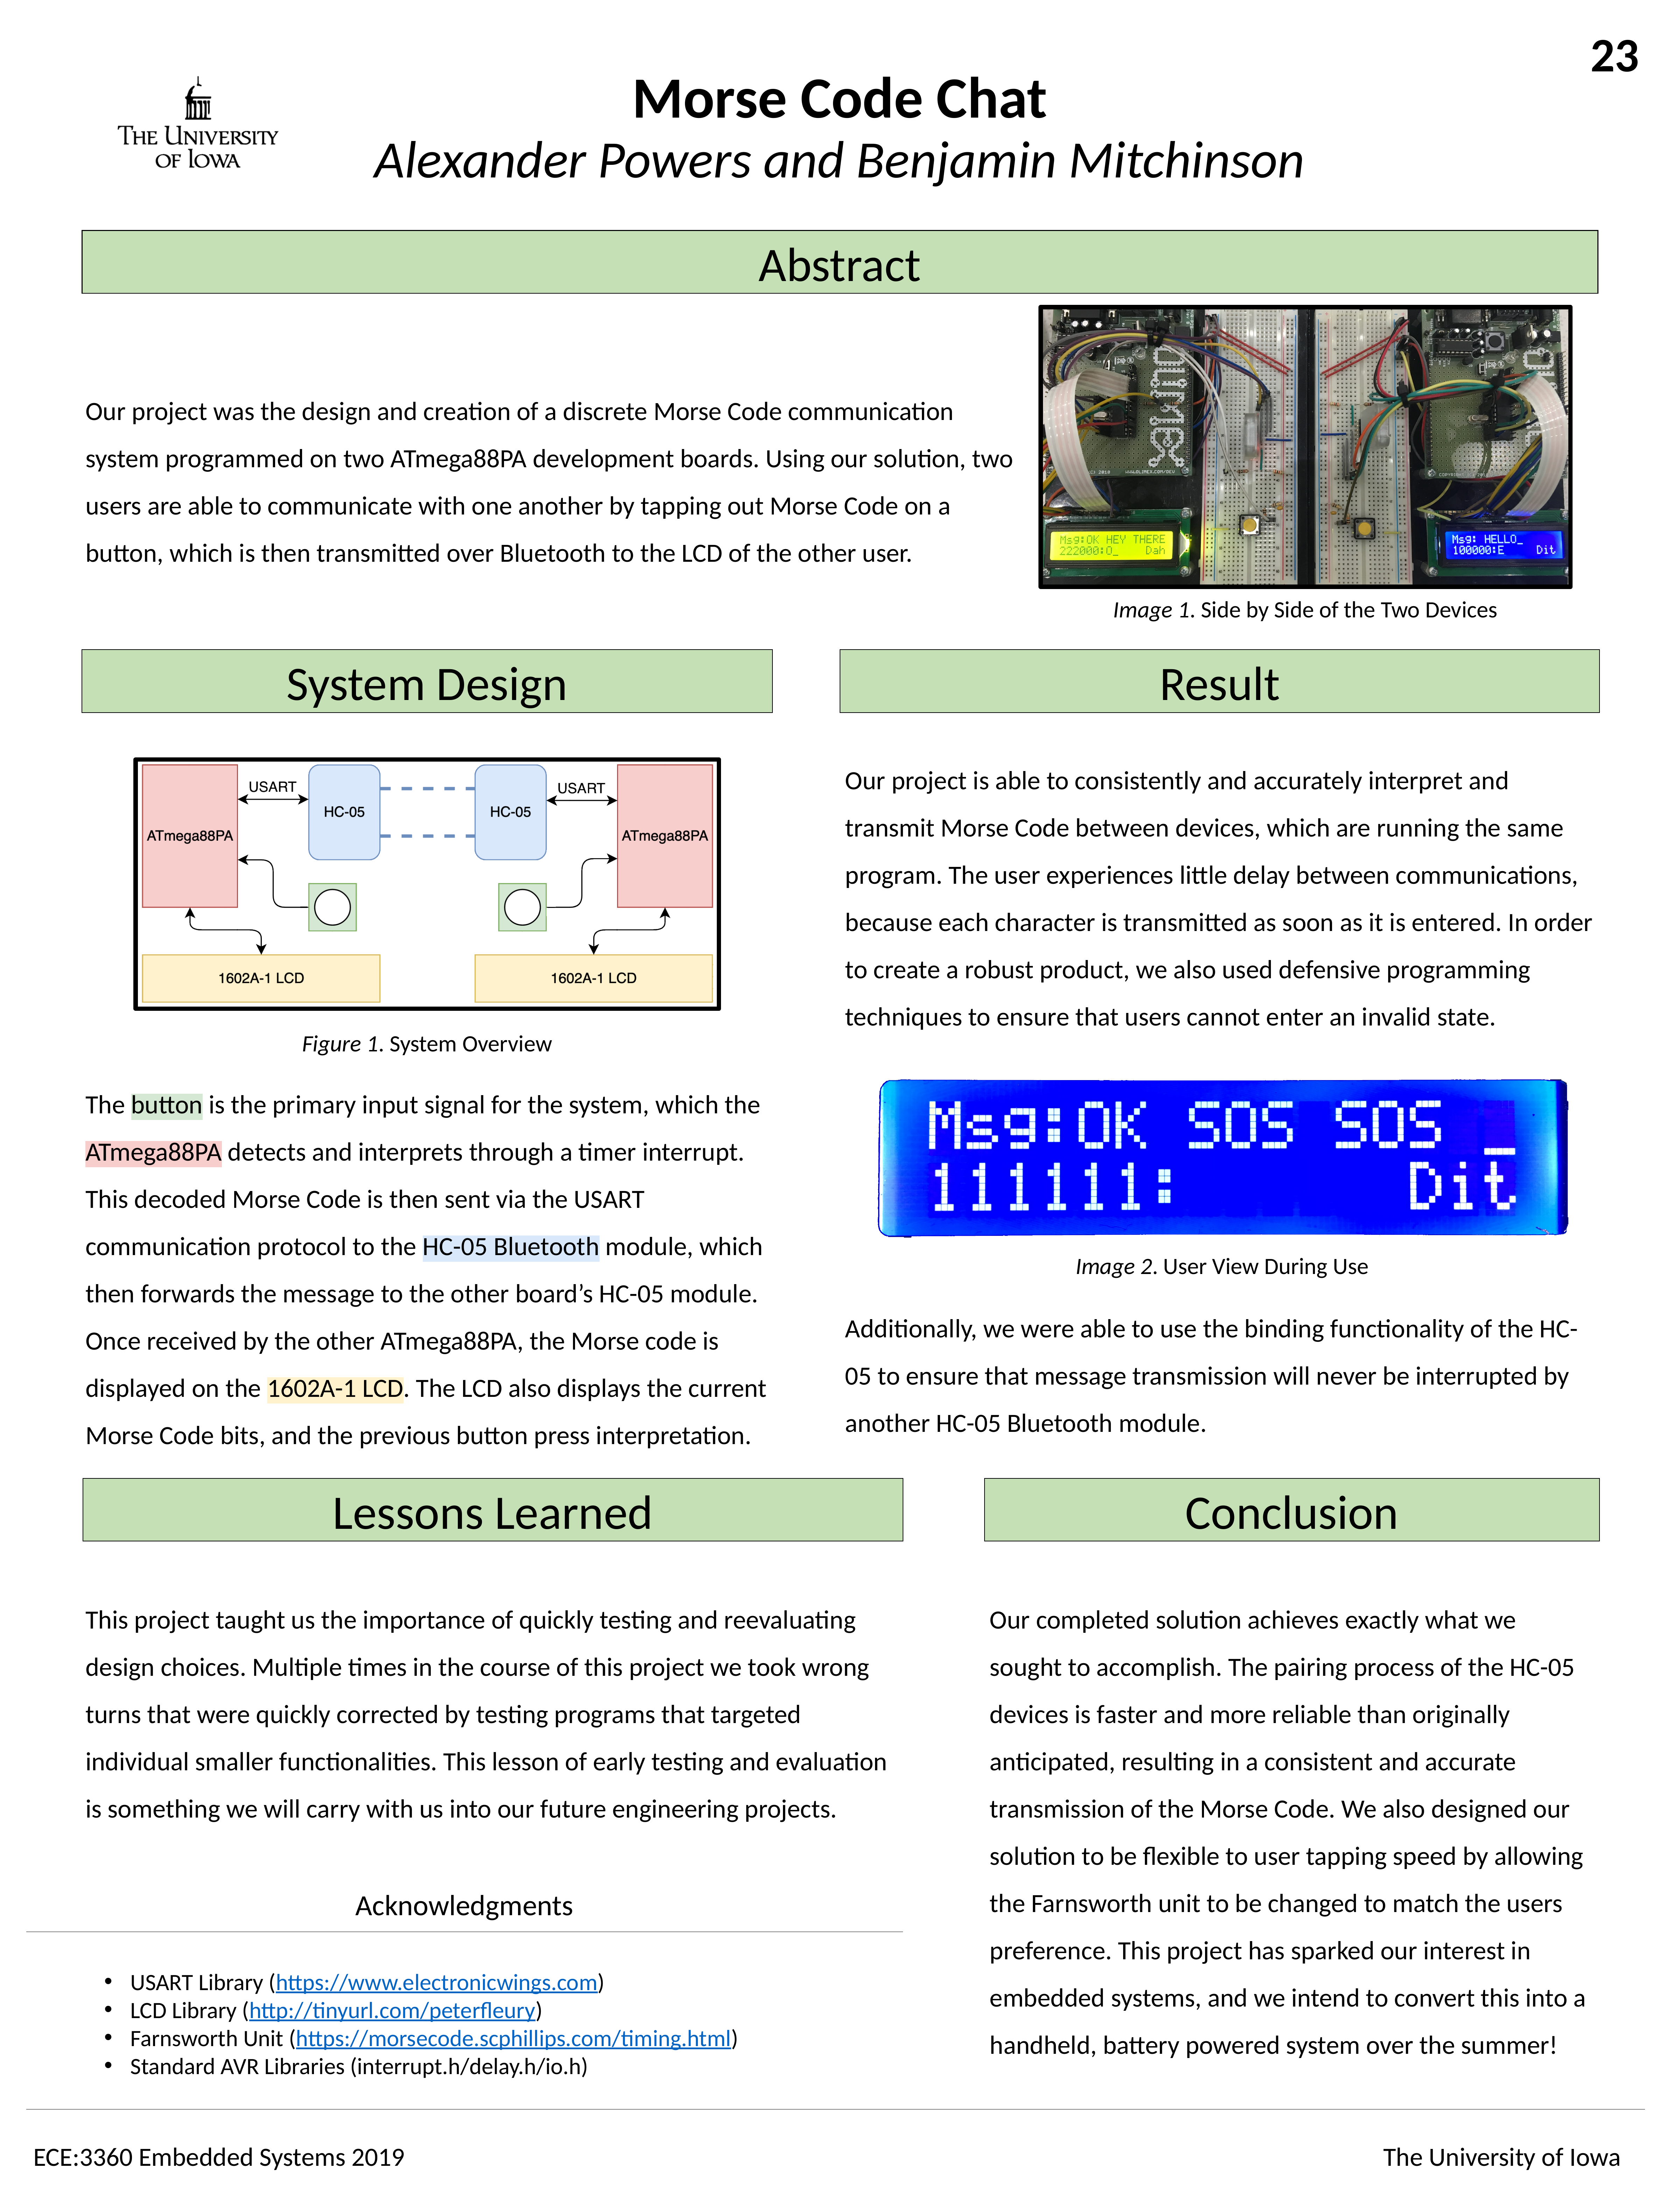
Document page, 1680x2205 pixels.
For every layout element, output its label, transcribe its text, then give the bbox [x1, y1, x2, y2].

text_box Alexander Powers and Benjamin Mitchinson [369, 122, 1311, 191]
text_box The University of Iowa [1378, 2137, 1626, 2174]
text_box Result [840, 649, 1600, 713]
text_box Our project was the design and creation of a discrete Morse Code communication system programmed on two ATmega88PA development boards. Using our solution, two users are able to communicate with one another by tapping out Morse Code on a button, which is then transmitted over Bluetooth to the LCD of the other user. [80, 376, 1020, 570]
text_box System Design [82, 649, 773, 713]
text_box The button is the primary input signal for the system, which the ATmega88PA detects and interprets through a timer interrupt. This decoded Morse Code is then sent via the USART communication protocol to the HC-05 Bluetooth module, which then forwards the message to the other board’s HC-05 module. Once received by the other ATmega88PA, the Morse code is displayed on the 1602A-1 LCD. The LCD also displays the current Morse Code bits, and the previous button press interpretation. [80, 1069, 773, 1452]
text_box Figure 1. System Overview [138, 1026, 717, 1059]
text_box Our completed solution achieves exactly what we sought to accomplish. The pairing process of the HC-05 devices is faster and more reliable than originally anticipated, resulting in a consistent and accurate transmission of the Morse Code. We also designed our solution to be flexible to user tapping speed by allowing the Farnsworth unit to be changed to match the users preference. This project has sparked our interest in embedded systems, and we intend to convert this into a handheld, battery powered system over the summer! [984, 1584, 1598, 2062]
picture [138, 762, 717, 1007]
text_box Morse Code Chat [627, 57, 1053, 122]
text_box USART Library (https://www.electronicwings.com) LCD Library (http://tinyurl.com/peterfleury) Farnsworth Unit (https://morsecode.scphillips.com/timing.html) Standard AVR Libraries (interrupt.h/delay.h/io.h) [99, 1964, 900, 2081]
text_box Conclusion [984, 1478, 1600, 1541]
text_box 23 [1585, 21, 1645, 84]
text_box Acknowledgments [26, 1883, 903, 1924]
picture [1043, 309, 1568, 585]
text_box This project taught us the importance of quickly testing and reevaluating design choices. Multiple times in the course of this project we took wrong turns that were quickly corrected by testing programs that targeted individual smaller functionalities. This lesson of early testing and evaluation is something we will carry with us into our future engineering projects. [80, 1584, 900, 1826]
text_box Image 1. Side by Side of the Two Devices [1043, 592, 1568, 625]
text_box Lessons Learned [83, 1478, 903, 1541]
text_box Image 2. User View During Use [876, 1248, 1568, 1282]
picture [878, 1079, 1568, 1238]
picture [113, 73, 281, 173]
text_box Our project is able to consistently and accurately interpret and transmit Morse Code between devices, which are running the same program. The user experiences little delay between communications, because each character is transmitted as soon as it is entered. In order to create a robust product, we also used defensive programming techniques to ensure that users cannot enter an invalid state. [840, 745, 1600, 1034]
text_box ECE:3360 Embedded Systems 2019 [28, 2137, 411, 2174]
text_box Additionally, we were able to use the binding functionality of the HC-05 to ensure that message transmission will never be interrupted by another HC-05 Bluetooth module. [840, 1293, 1600, 1440]
text_box Abstract [82, 230, 1598, 294]
